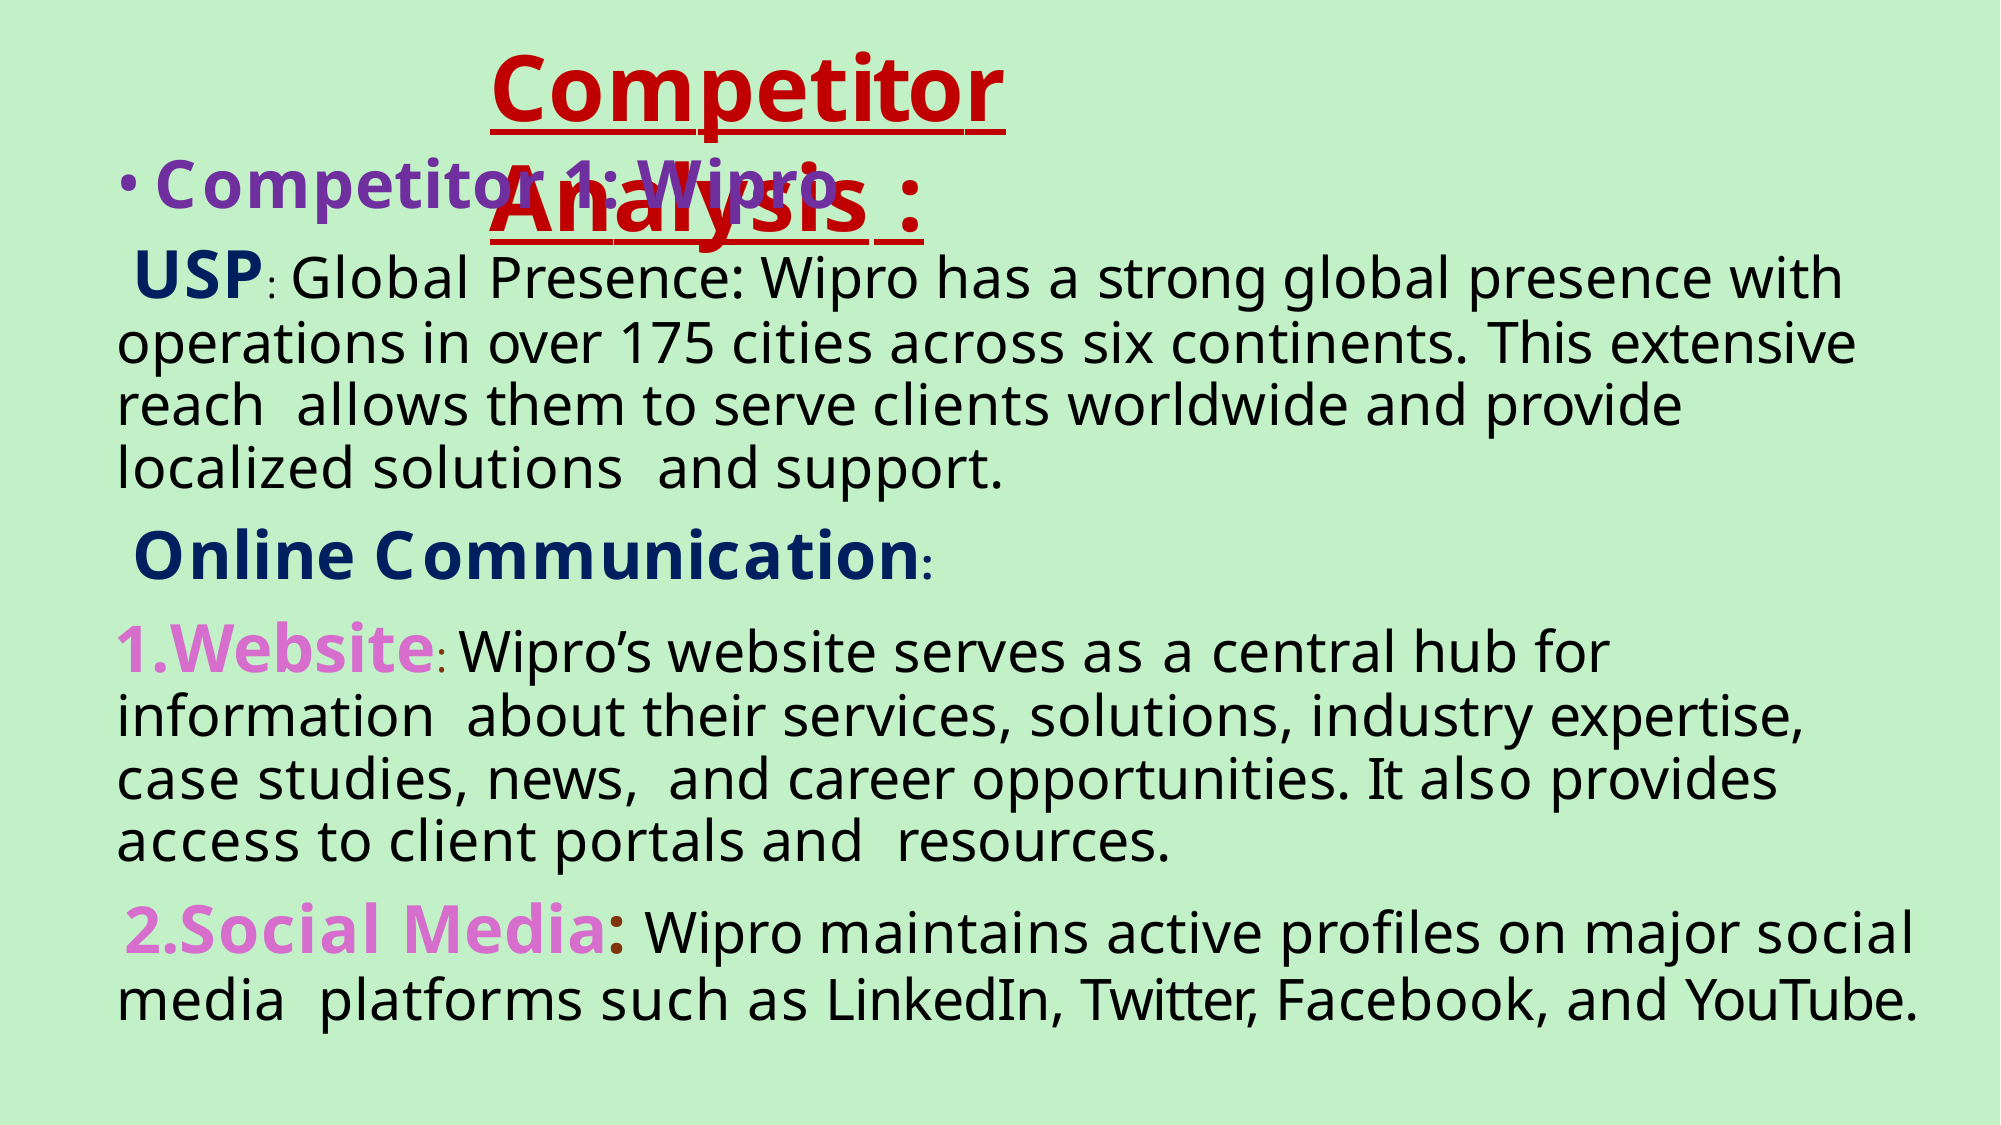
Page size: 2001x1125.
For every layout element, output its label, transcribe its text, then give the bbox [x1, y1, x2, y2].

title Competitor Analysis : [487, 27, 1329, 127]
text_box Competitor 1: Wipro USP: Global Presence: Wipro has a strong global presence with operations in over 175 cities across six continents. This extensive reach allows them to serve clients worldwide and provide localized solutions and support. Online Communication: Website: Wipro’s website serves as a central hub for information about their services, solutions, industry expertise, case studies, news, and career opportunities. It also provides access to client portals and resources. Social Media: Wipro maintains active profiles on major social media platforms such as LinkedIn, Twitter, Facebook, and YouTube. [114, 127, 1939, 1033]
